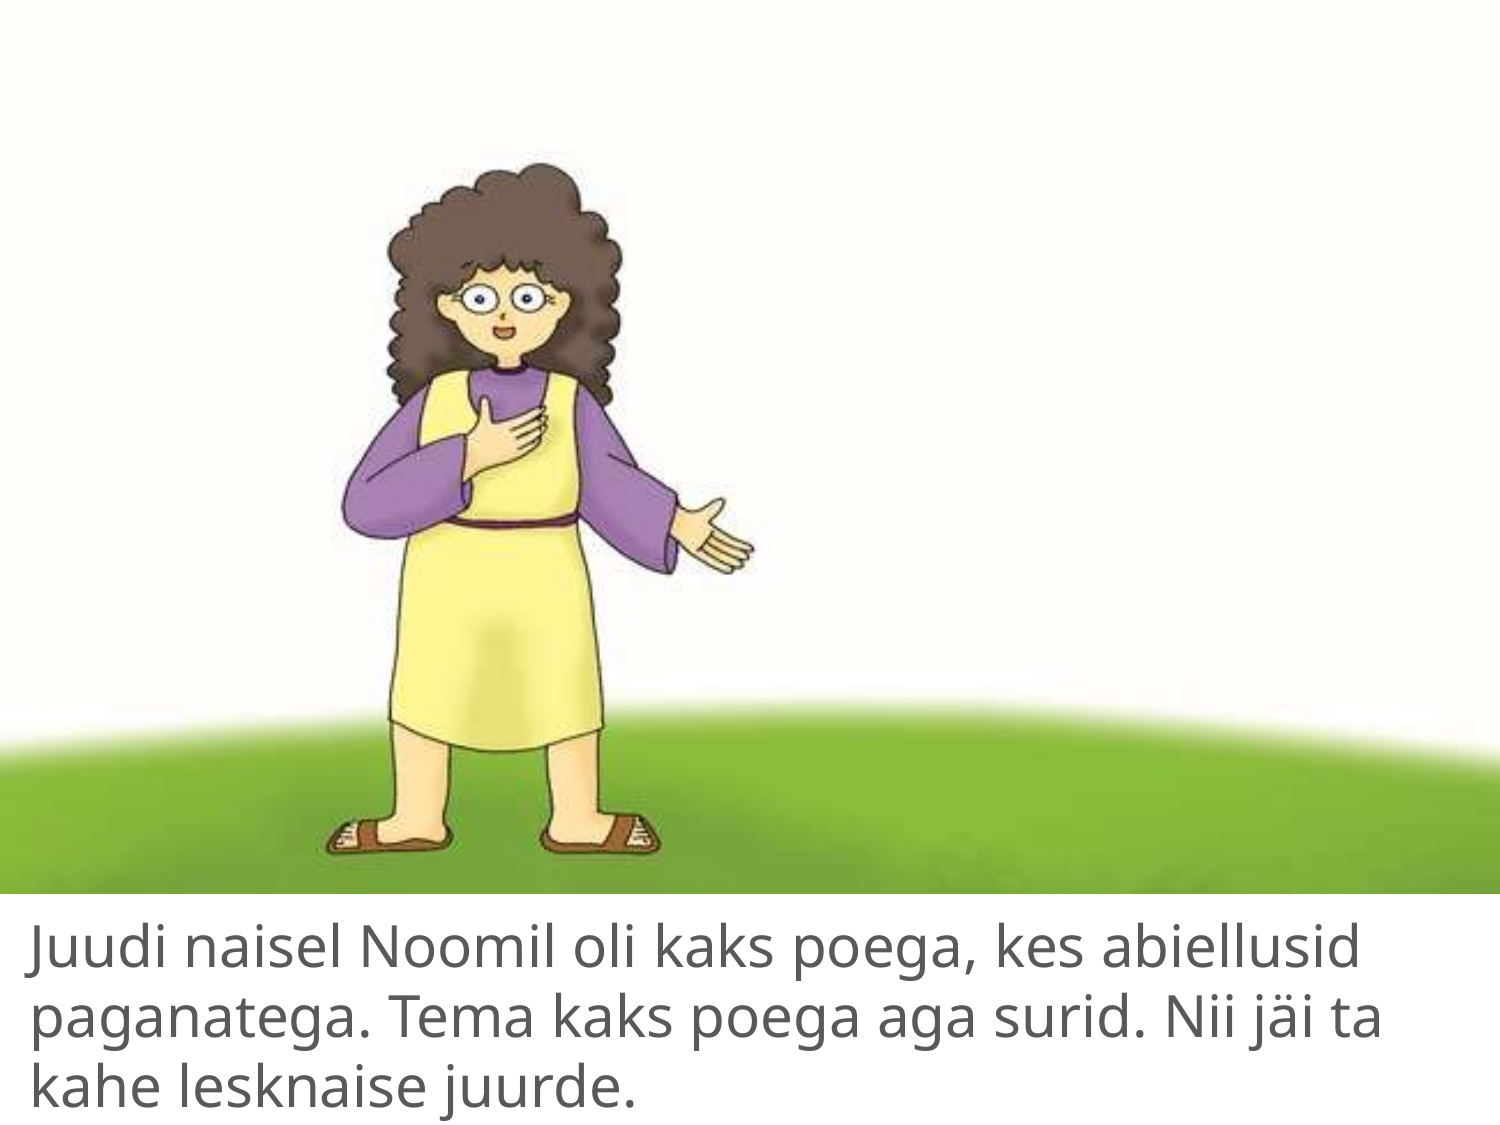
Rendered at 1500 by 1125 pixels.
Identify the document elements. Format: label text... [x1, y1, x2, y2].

picture [0, 1, 1500, 894]
text_box Juudi naisel Noomil oli kaks poega, kes abiellusid paganatega. Tema kaks poega aga surid. Nii jäi ta kahe lesknaise juurde. [14, 901, 1486, 1125]
